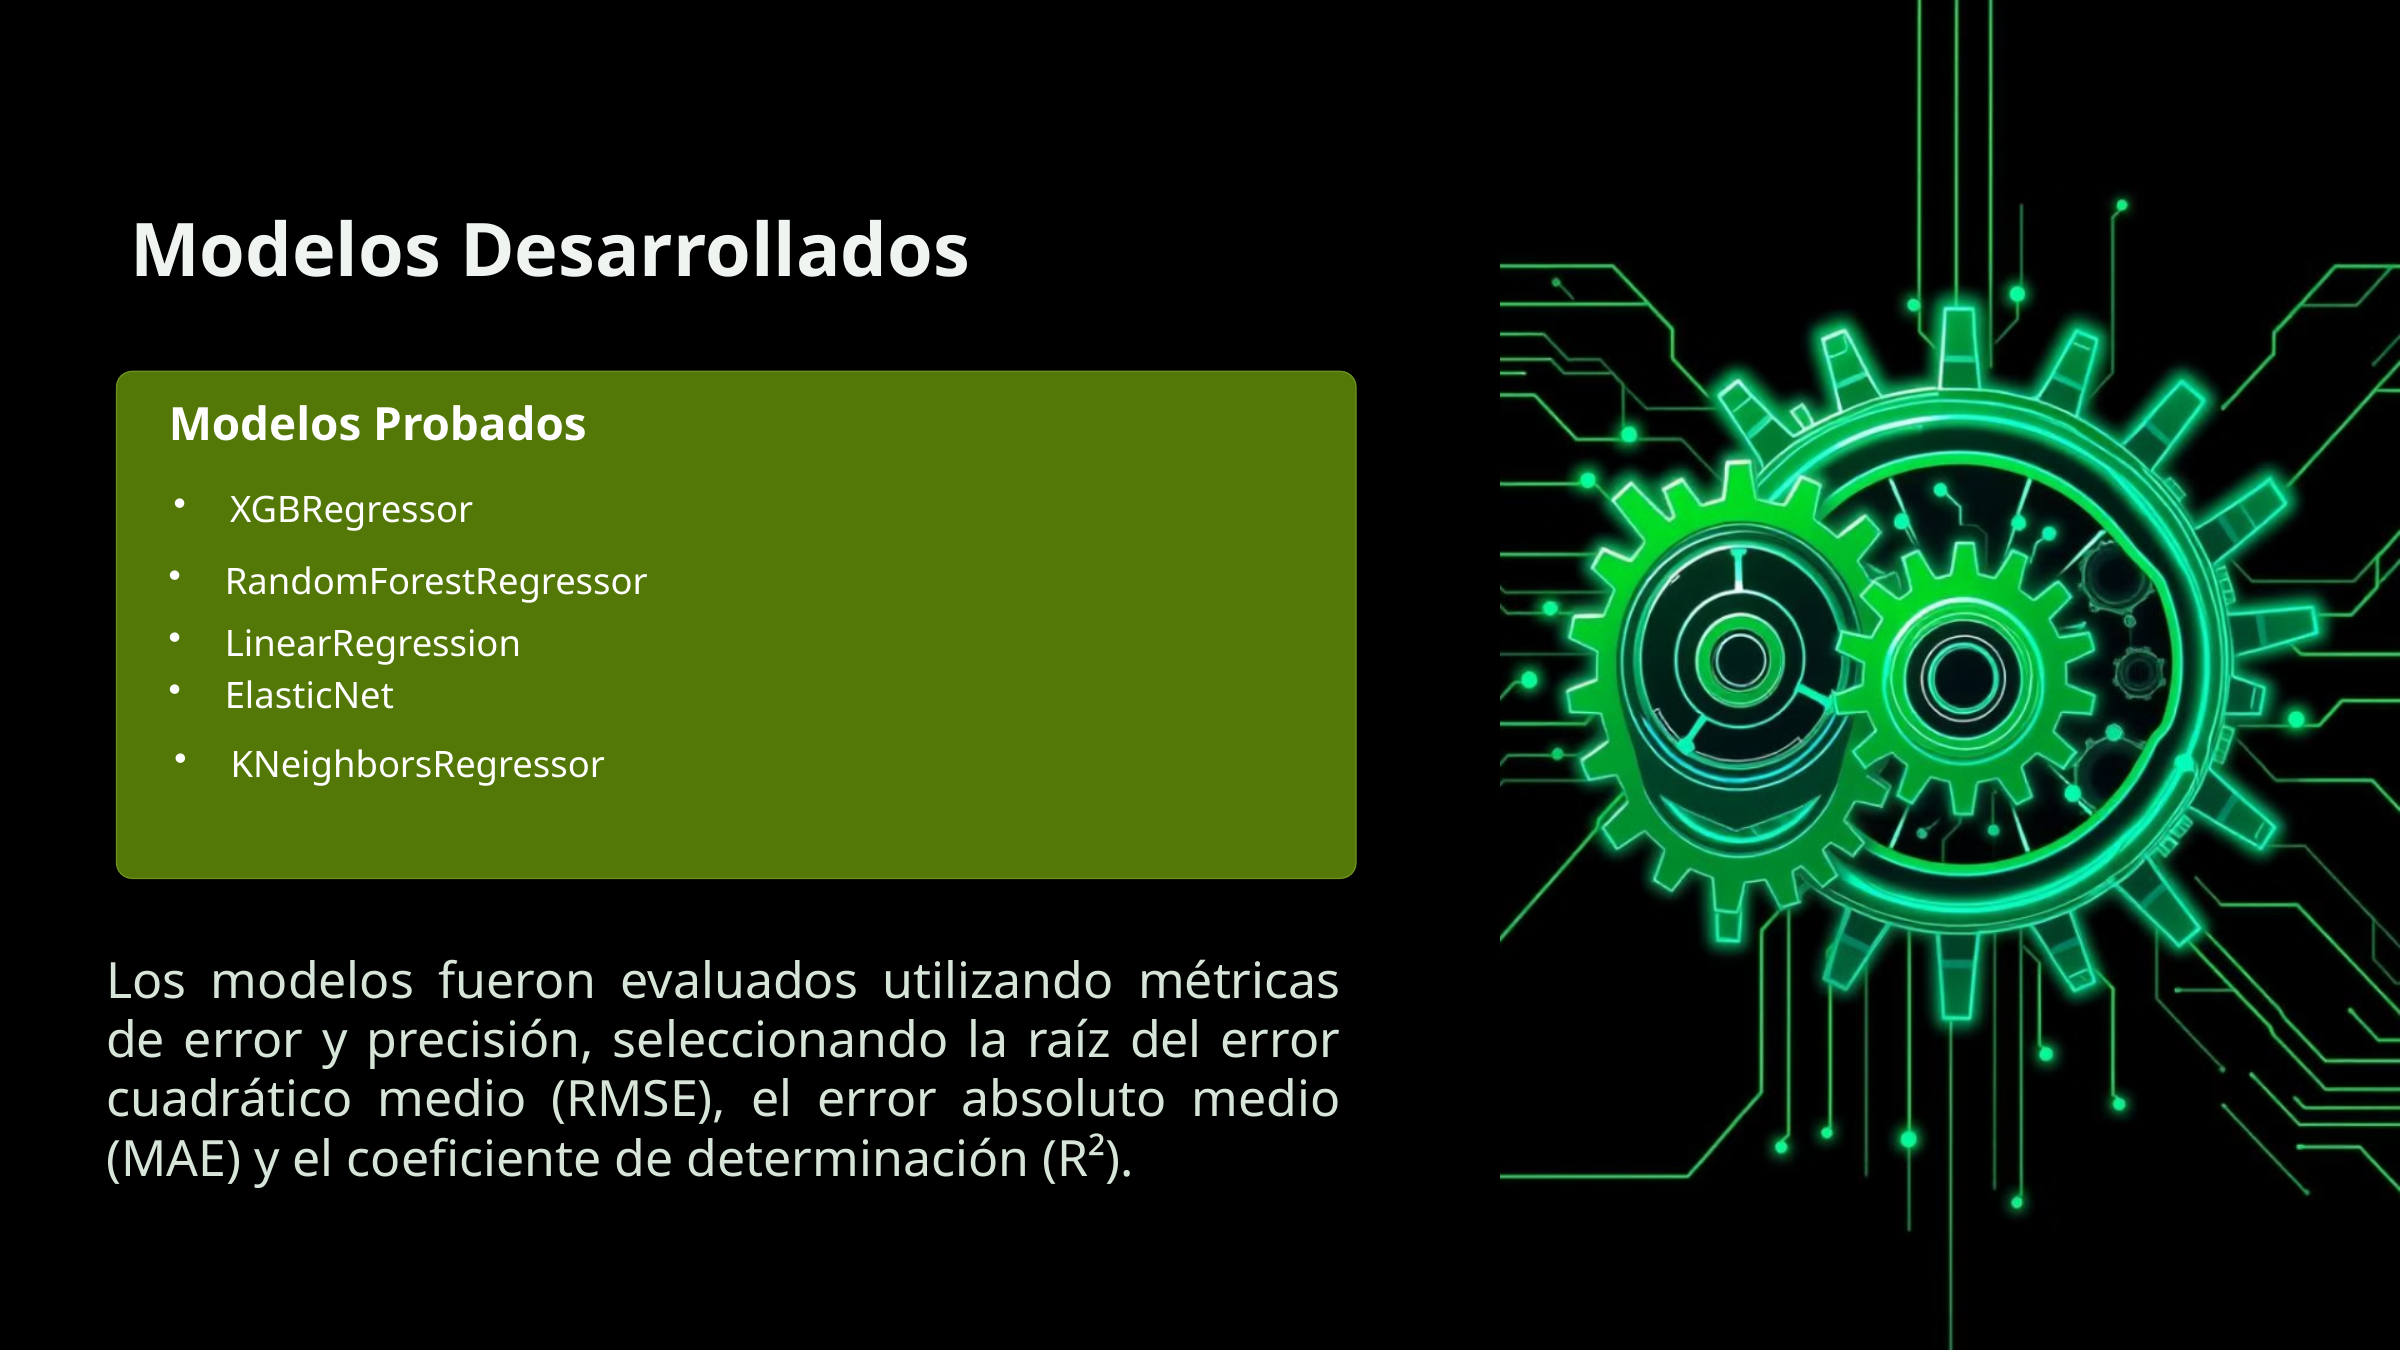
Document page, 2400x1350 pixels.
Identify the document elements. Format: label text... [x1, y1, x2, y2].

text_box LinearRegression [168, 604, 1332, 656]
text_box Modelos Desarrollados [130, 198, 1370, 385]
text_box ElasticNet [168, 656, 1332, 716]
text_box Los modelos fueron evaluados utilizando métricas de error y precisión, seleccionando la raíz del error cuadrático medio (RMSE), el error absoluto medio (MAE) y el coeficiente de determinación (R²). [91, 941, 1357, 1194]
text_box RandomForestRegressor [168, 542, 1332, 603]
text_box KNeighborsRegressor [174, 725, 1337, 786]
text_box Modelos Probados [168, 392, 871, 451]
picture [1499, 0, 2400, 1350]
text_box XGBRegressor [173, 470, 1337, 531]
text_box [116, 371, 1357, 879]
